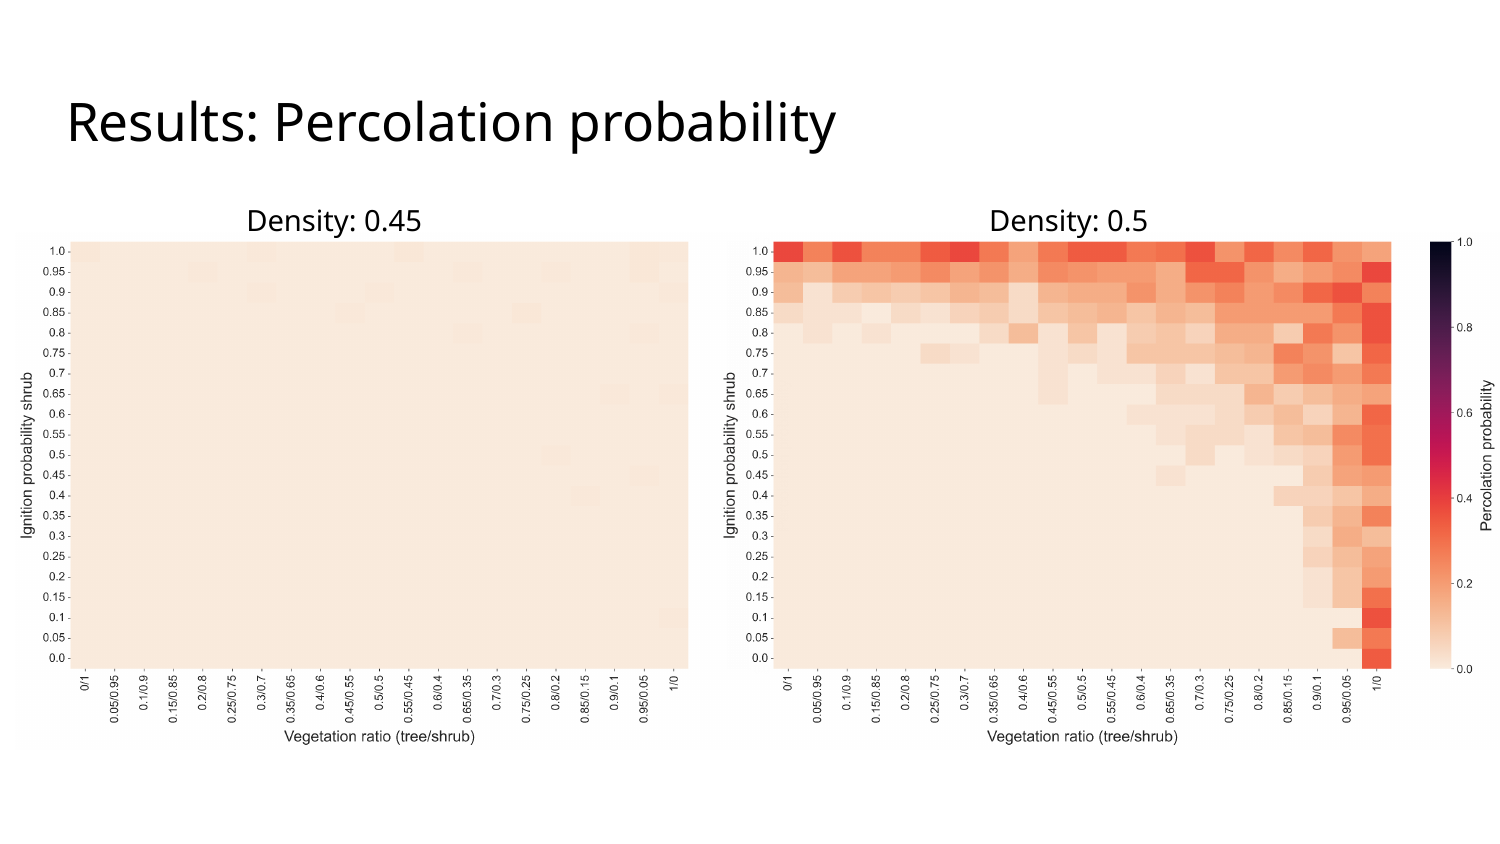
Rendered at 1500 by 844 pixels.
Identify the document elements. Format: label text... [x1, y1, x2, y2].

text_box Density: 0.45 [231, 186, 491, 231]
text_box Density: 0.5 [974, 186, 1233, 231]
title Results: Percolation probability [51, 72, 1449, 167]
picture [14, 232, 1500, 750]
